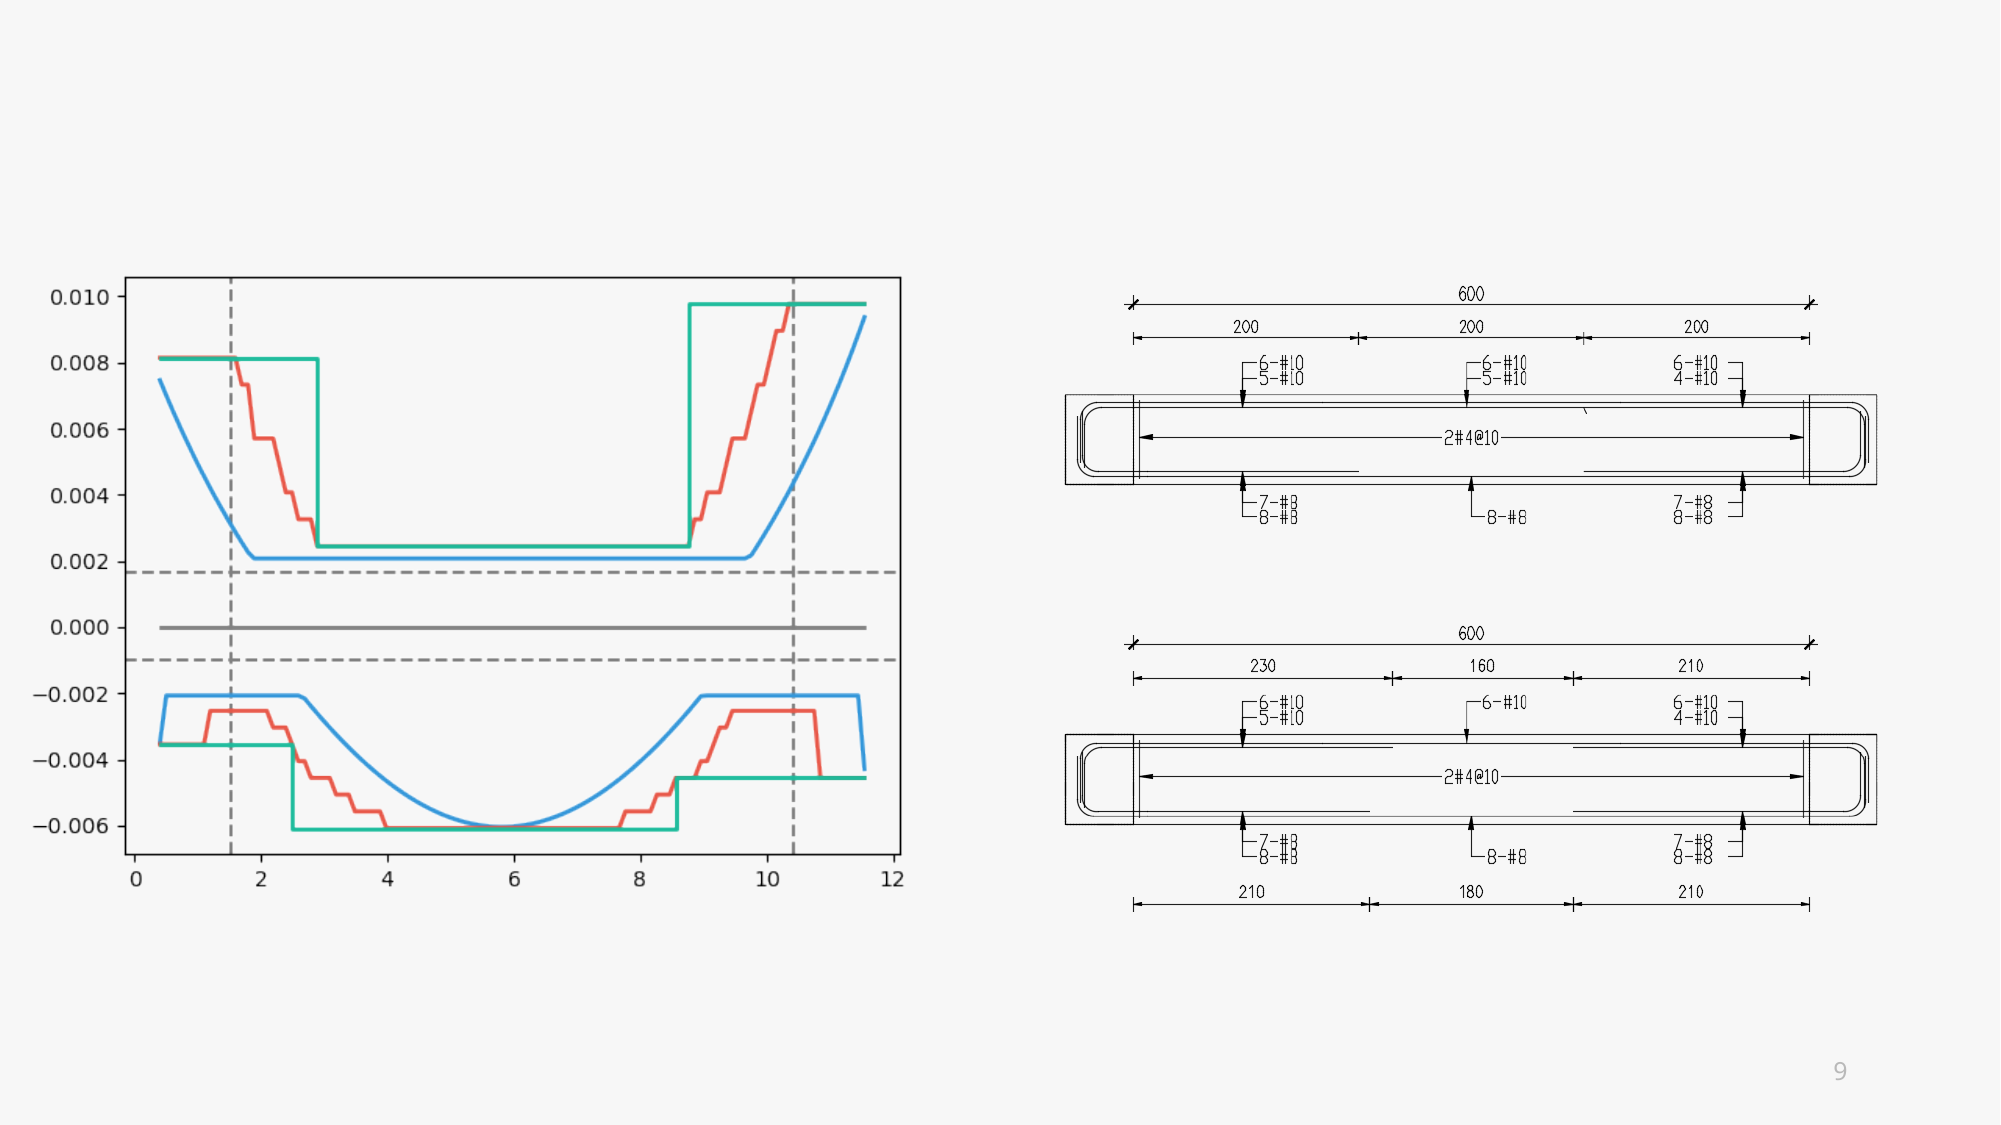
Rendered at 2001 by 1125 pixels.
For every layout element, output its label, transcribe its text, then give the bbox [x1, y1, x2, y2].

slide_number 9 [1412, 1042, 1863, 1103]
picture [0, 188, 1935, 937]
